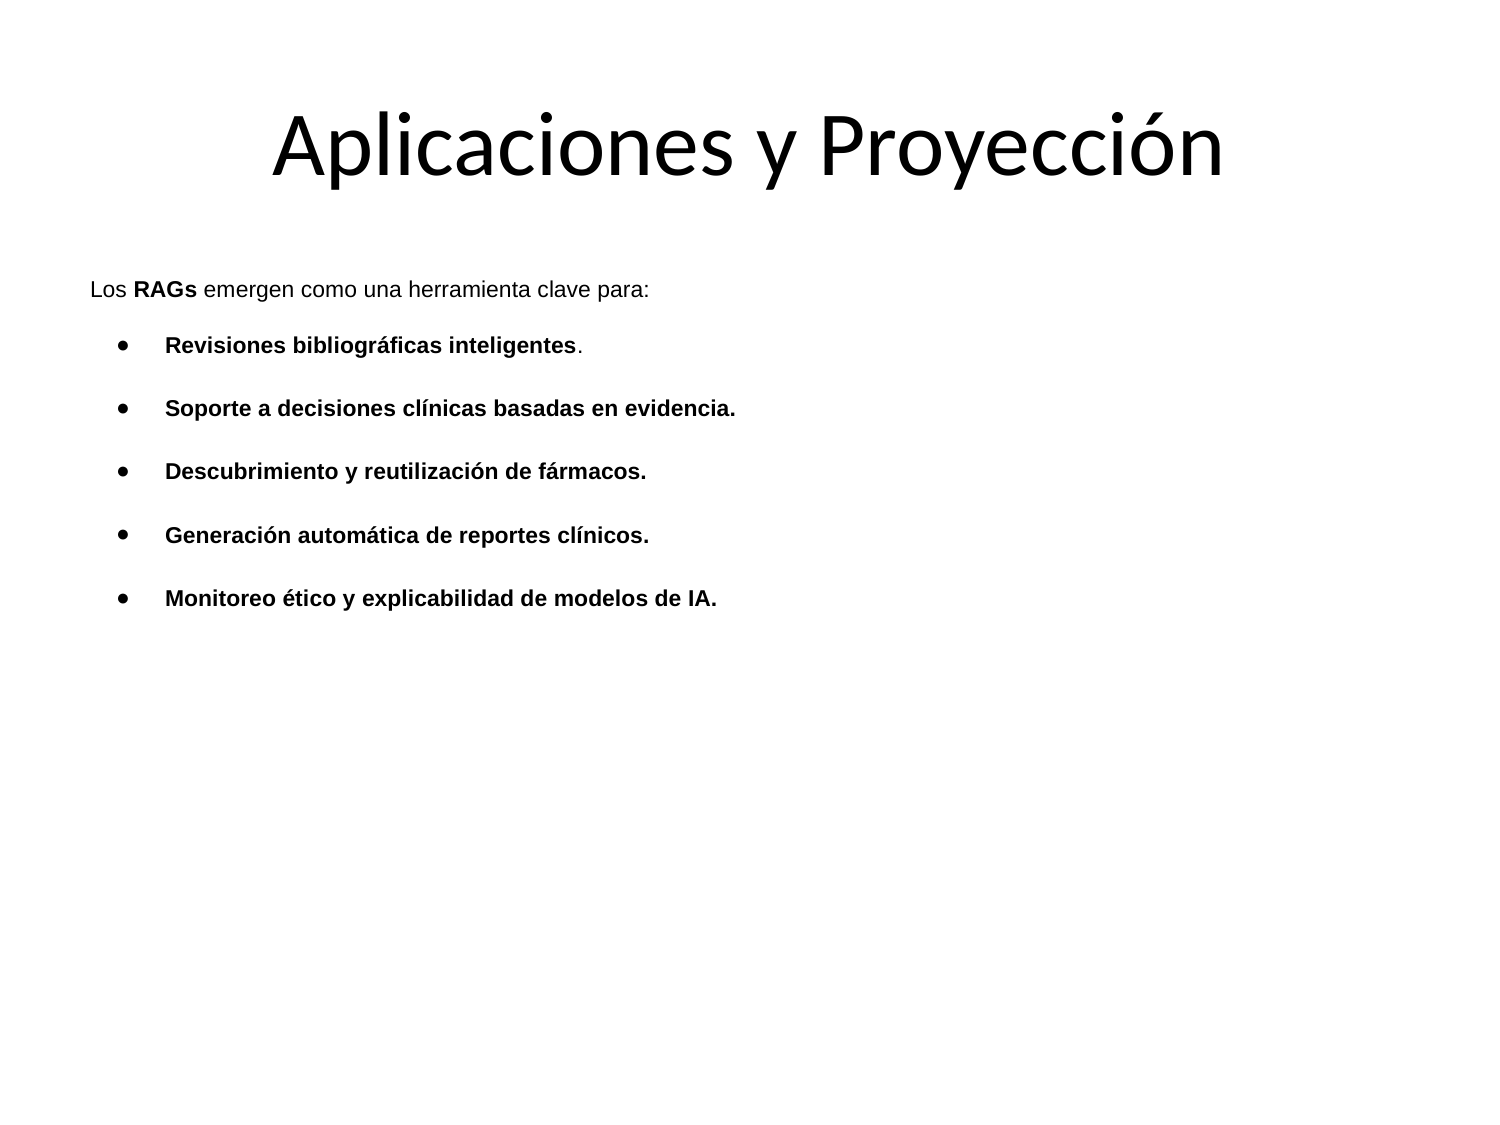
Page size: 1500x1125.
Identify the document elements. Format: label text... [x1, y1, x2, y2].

title Aplicaciones y Proyección [75, 45, 1425, 233]
list Los RAGs emergen como una herramienta clave para: Revisiones bibliográficas inteligentes. Soporte a decisiones clínicas basadas en evidencia. Descubrimiento y reutilización de fármacos. Generación automática de reportes clínicos. Monitoreo ético y explicabilidad de modelos de IA. [75, 262, 1425, 1005]
